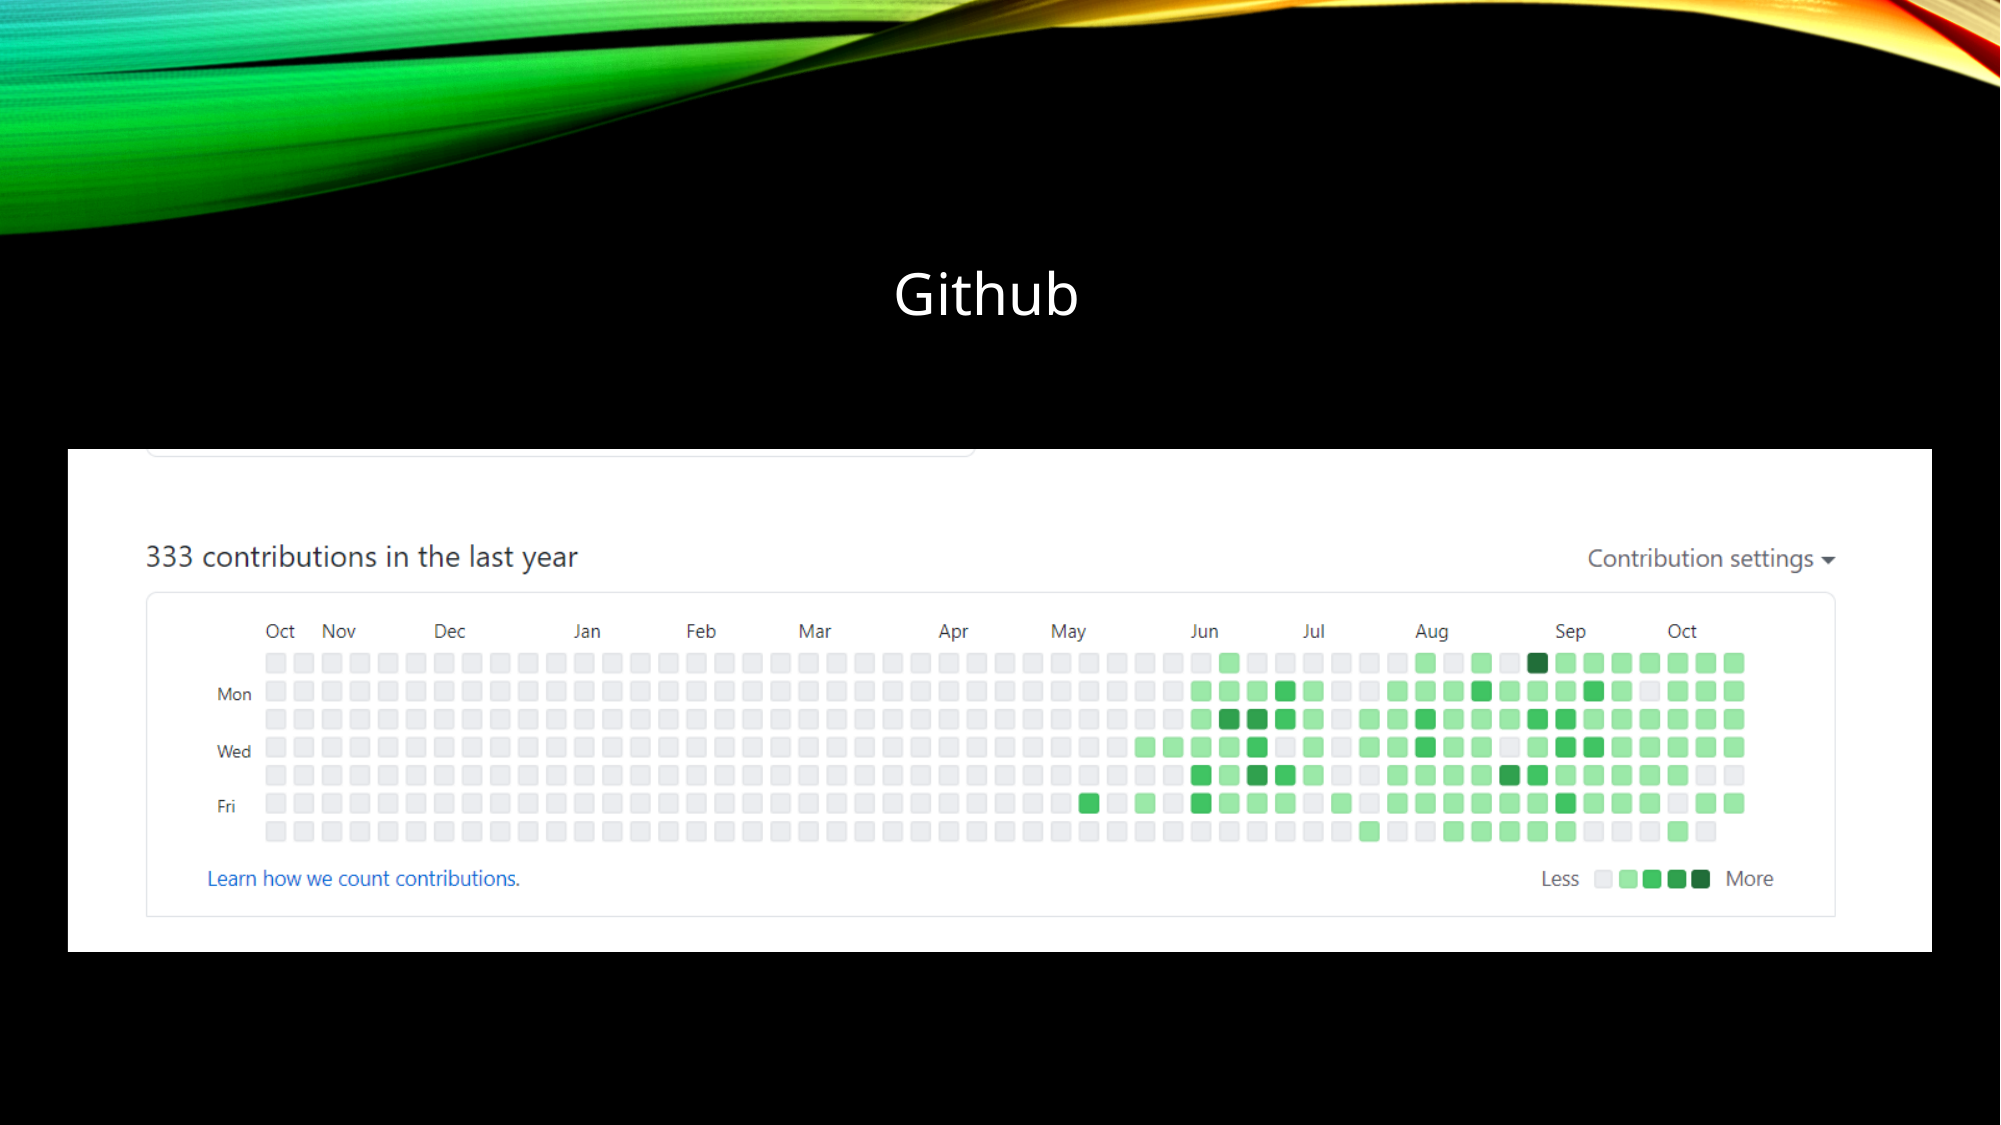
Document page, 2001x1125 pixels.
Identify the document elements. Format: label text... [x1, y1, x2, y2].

picture [0, 0, 2000, 237]
text_box Github [878, 215, 1122, 378]
picture [67, 448, 1933, 953]
